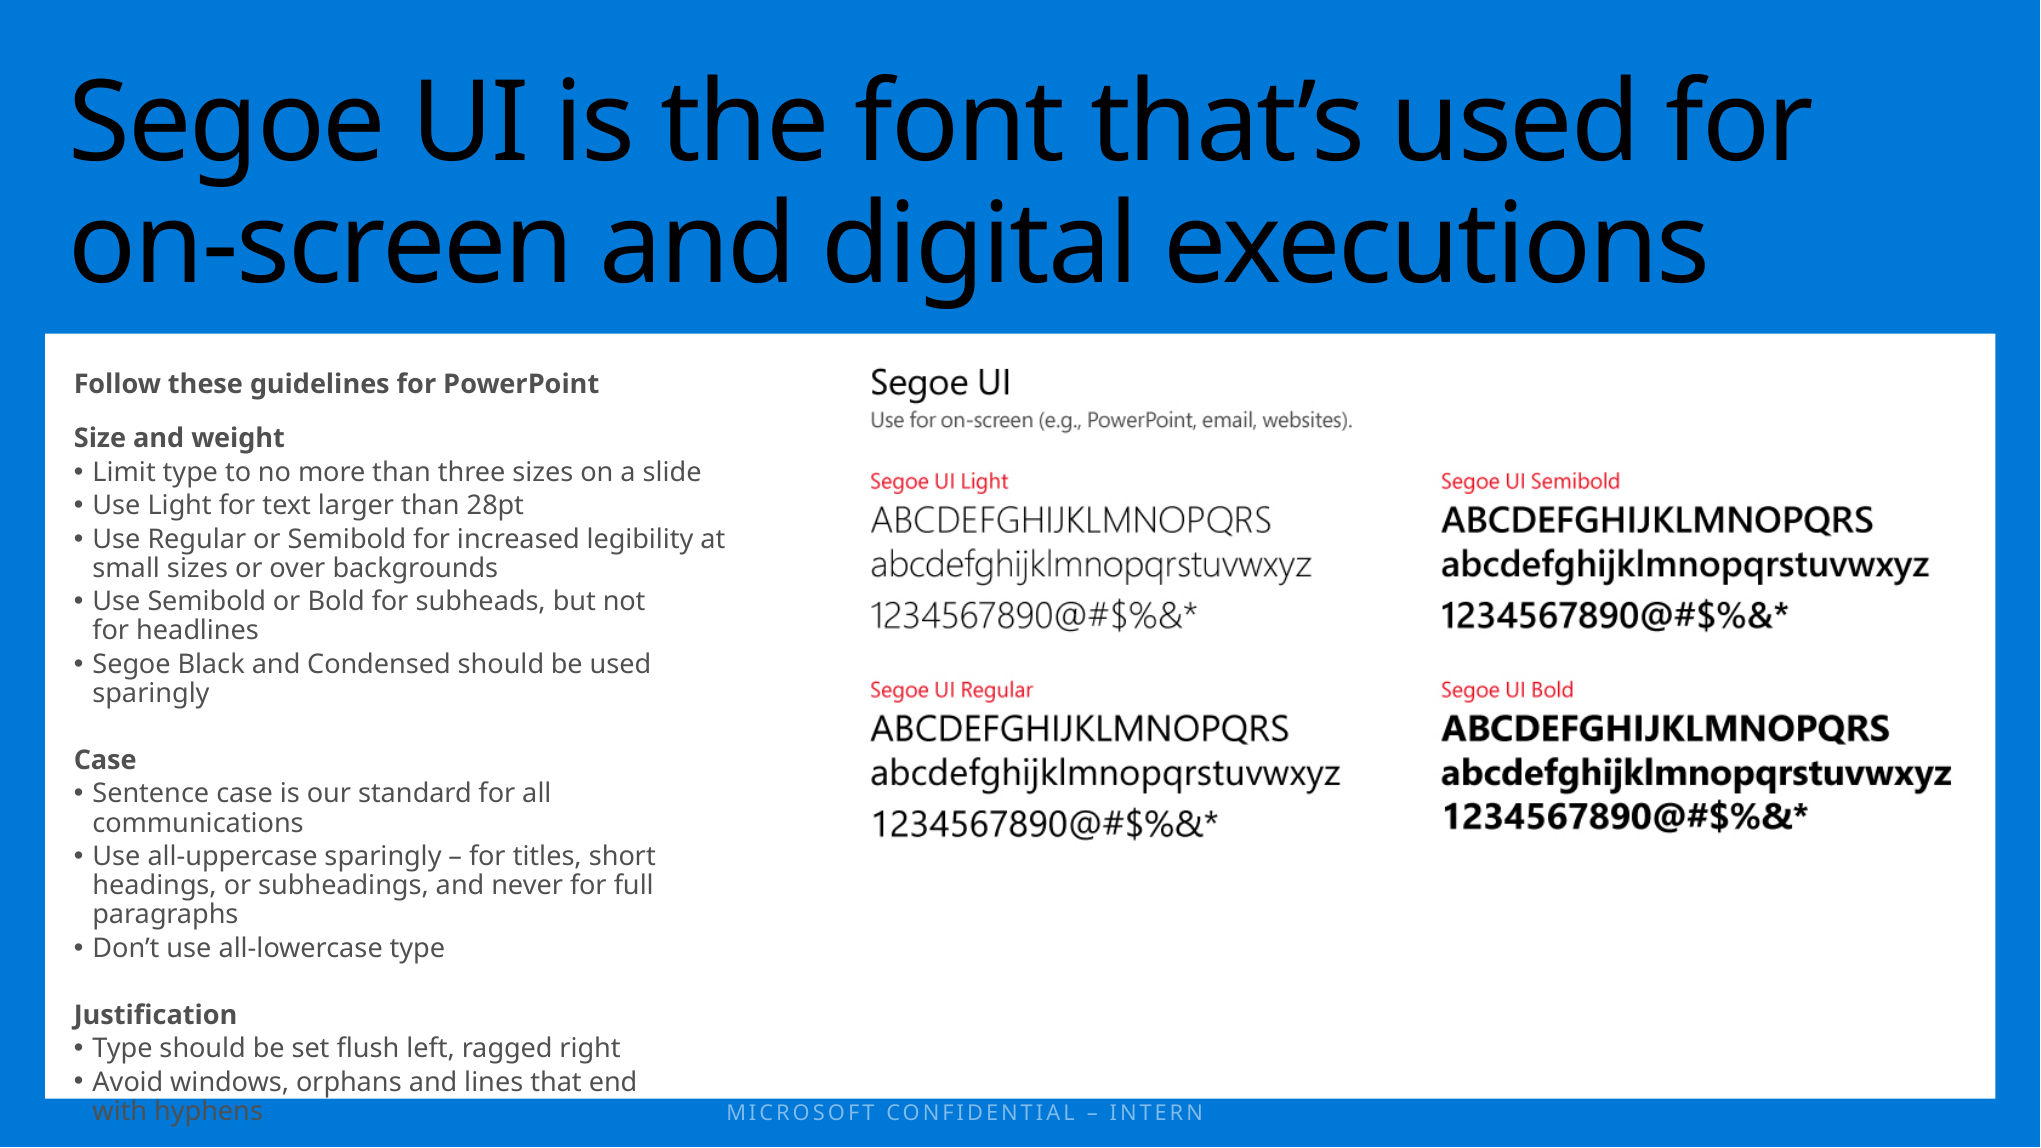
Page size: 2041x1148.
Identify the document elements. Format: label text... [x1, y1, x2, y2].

text_box Follow these guidelines for PowerPoint Size and weight Limit type to no more than three sizes on a slide Use Light for text larger than 28pt Use Regular or Semibold for increased legibility at small sizes or over backgrounds Use Semibold or Bold for subheads, but not for headlines Segoe Black and Condensed should be used sparingly Case Sentence case is our standard for all communications Use all-uppercase sparingly – for titles, short headings, or subheadings, and never for full paragraphs Don’t use all-lowercase type Justification Type should be set flush left, ragged right Avoid windows, orphans and lines that end with hyphens [43, 370, 765, 1127]
title Segoe UI is the font that’s used for on-screen and digital executions [45, 48, 1996, 199]
text_box [44, 333, 1996, 1099]
picture [869, 362, 1962, 854]
